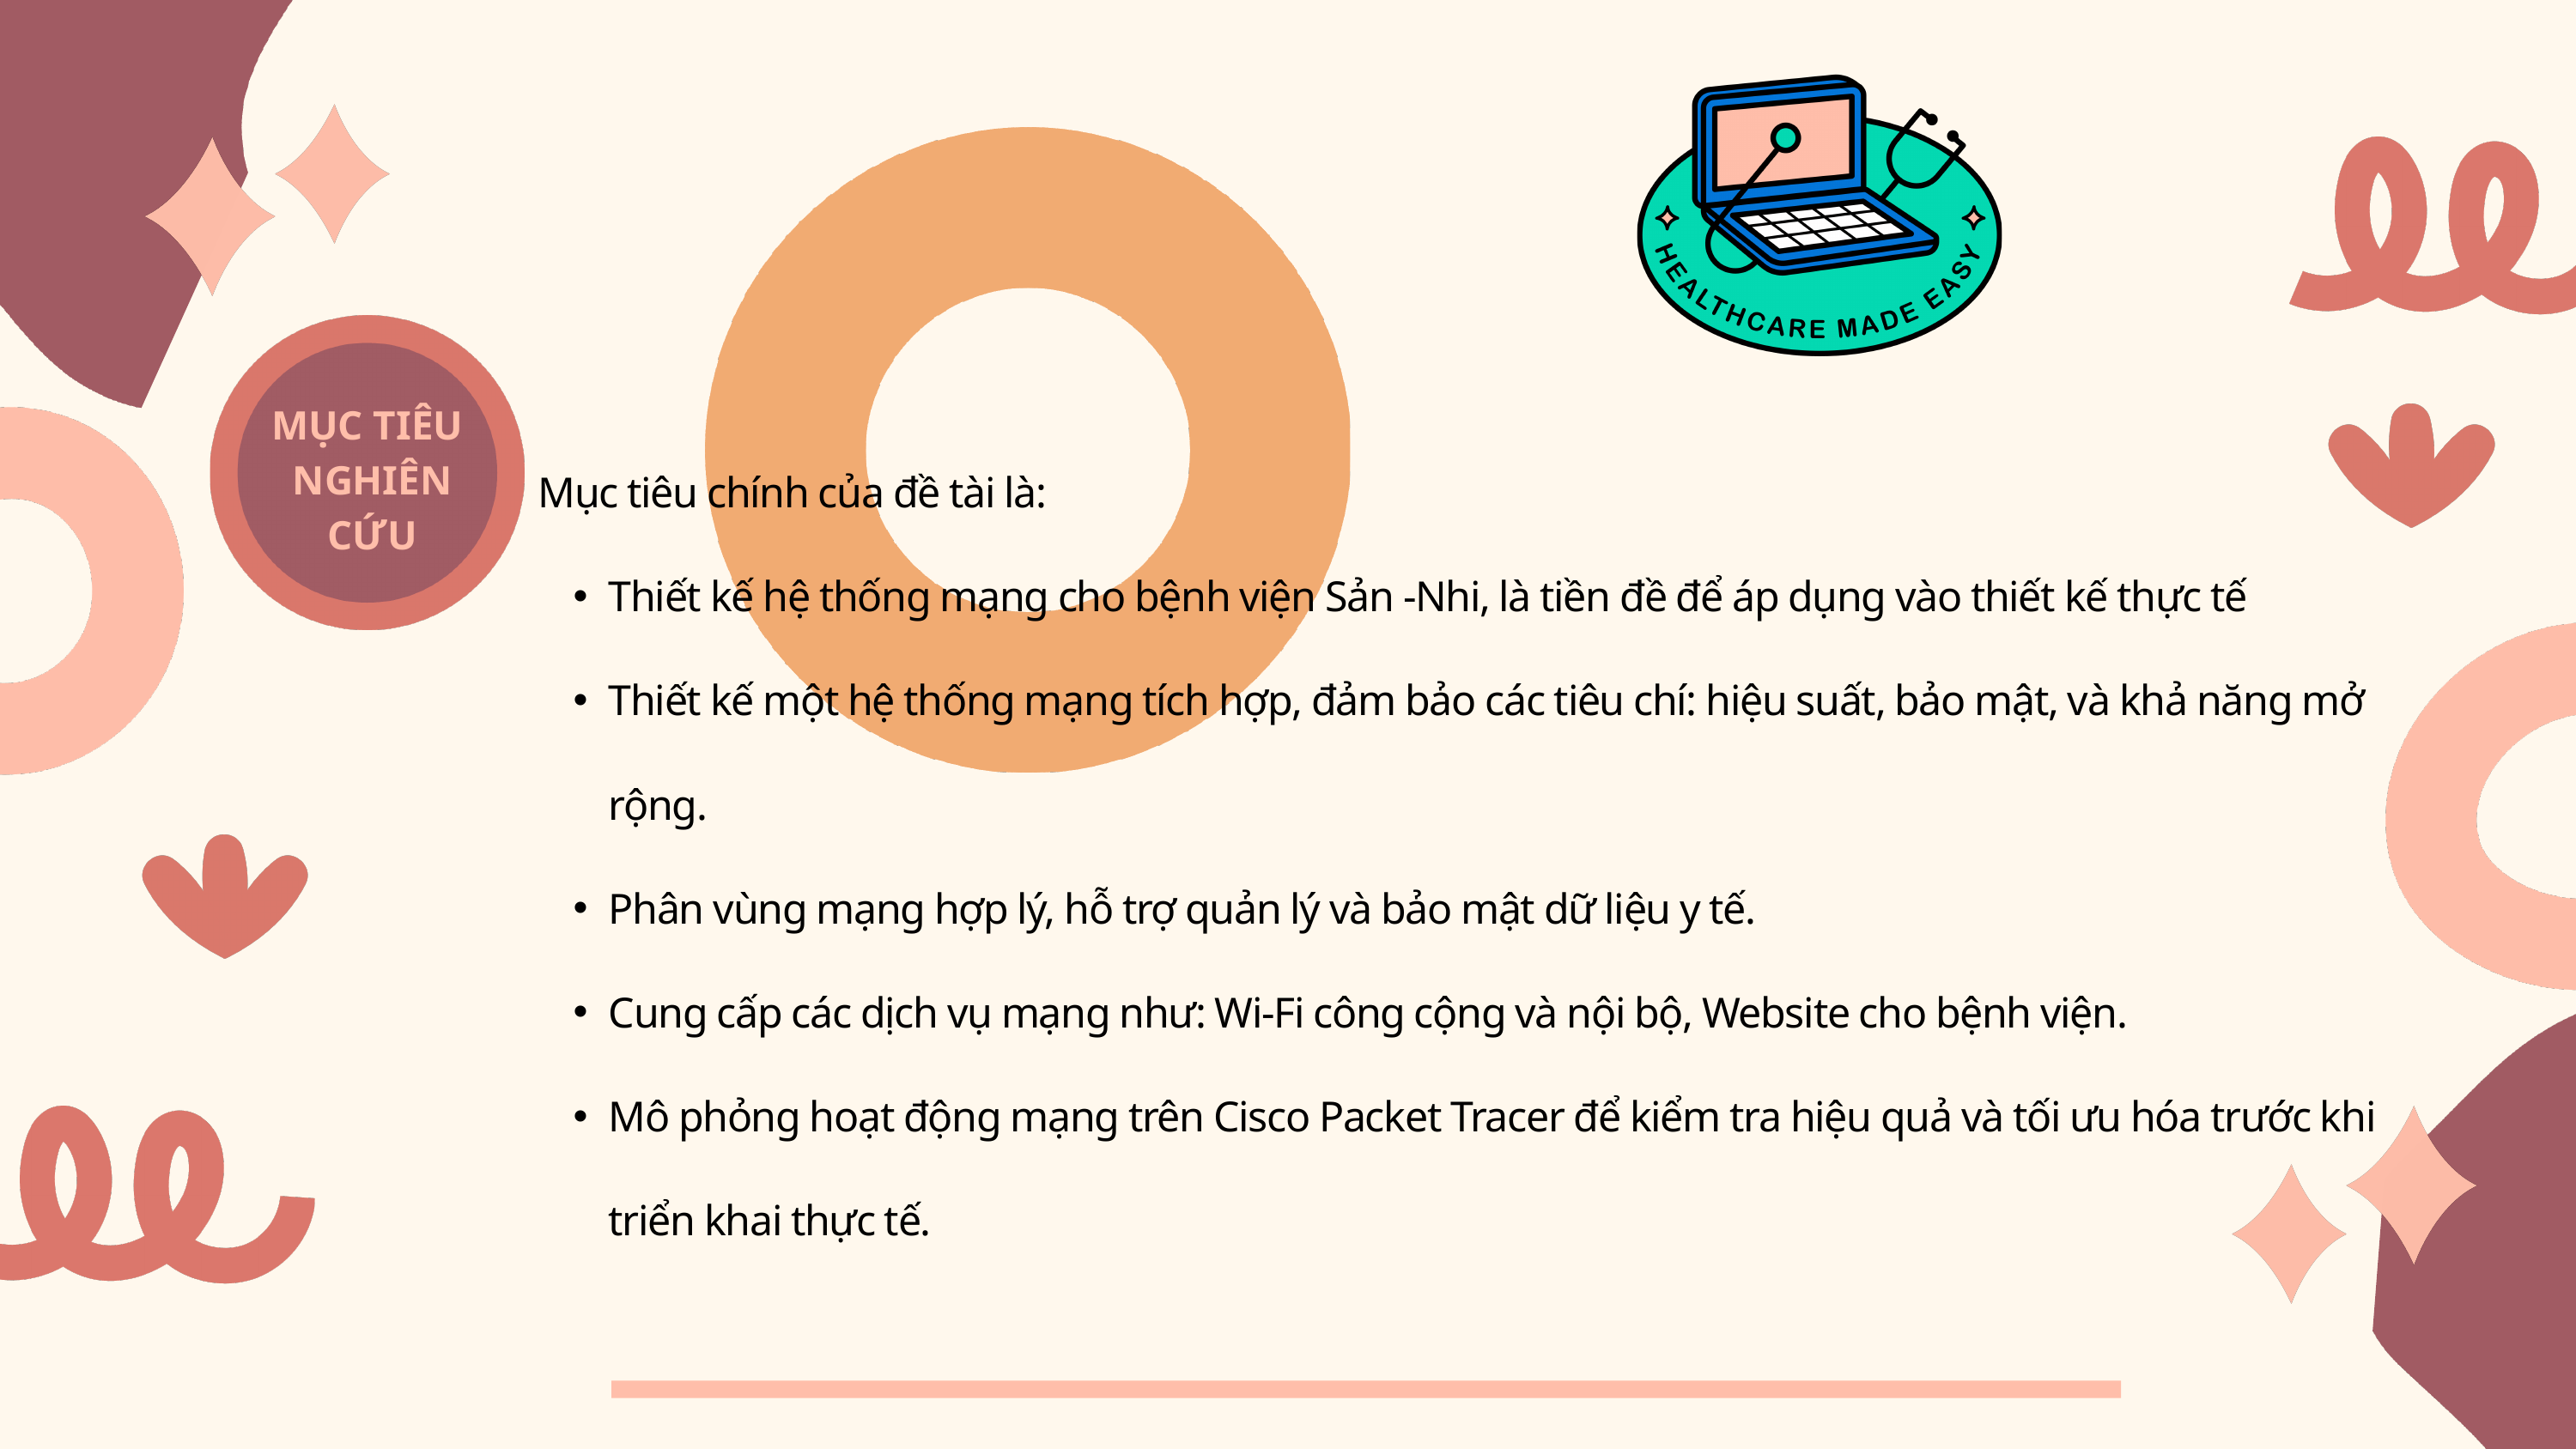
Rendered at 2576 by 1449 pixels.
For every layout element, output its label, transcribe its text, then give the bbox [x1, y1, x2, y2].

text_box [1637, 74, 2002, 356]
text_box [2363, 991, 2576, 1449]
text_box [2288, 136, 2576, 316]
text_box [210, 315, 525, 392]
text_box MỤC TIÊU NGHIÊN CỨU [144, 392, 591, 558]
text_box [210, 558, 525, 630]
text_box [135, 828, 315, 959]
text_box [2346, 1106, 2477, 1265]
text_box [2232, 1245, 2347, 1304]
text_box [0, 0, 327, 388]
text_box [705, 127, 1351, 412]
text_box [0, 1106, 315, 1285]
text_box [2426, 603, 2576, 991]
text_box Mục tiêu chính của đề tài là: Thiết kế hệ thống mạng cho bệnh viện Sản -Nhi, là tiền đề để áp dụng vào thiết kế thực tế Thiết kế một hệ thống mạng tích hợp, đảm bảo các tiêu chí: hiệu suất, bảo mật, và khả năng mở rộng. Phân vùng mạng hợp lý, hỗ trợ quản lý và bảo mật dữ liệu y tế. Cung cấp các dịch vụ mạng như: Wi-Fi công cộng và nội bộ, Website cho bệnh viện. Mô phỏng hoạt động mạng trên Cisco Packet Tracer để kiểm tra hiệu quả và tối ưu hóa trước khi triển khai thực tế. [538, 412, 2426, 1245]
text_box [275, 104, 390, 244]
text_box [144, 136, 276, 296]
text_box [2321, 397, 2502, 528]
text_box [0, 388, 197, 775]
